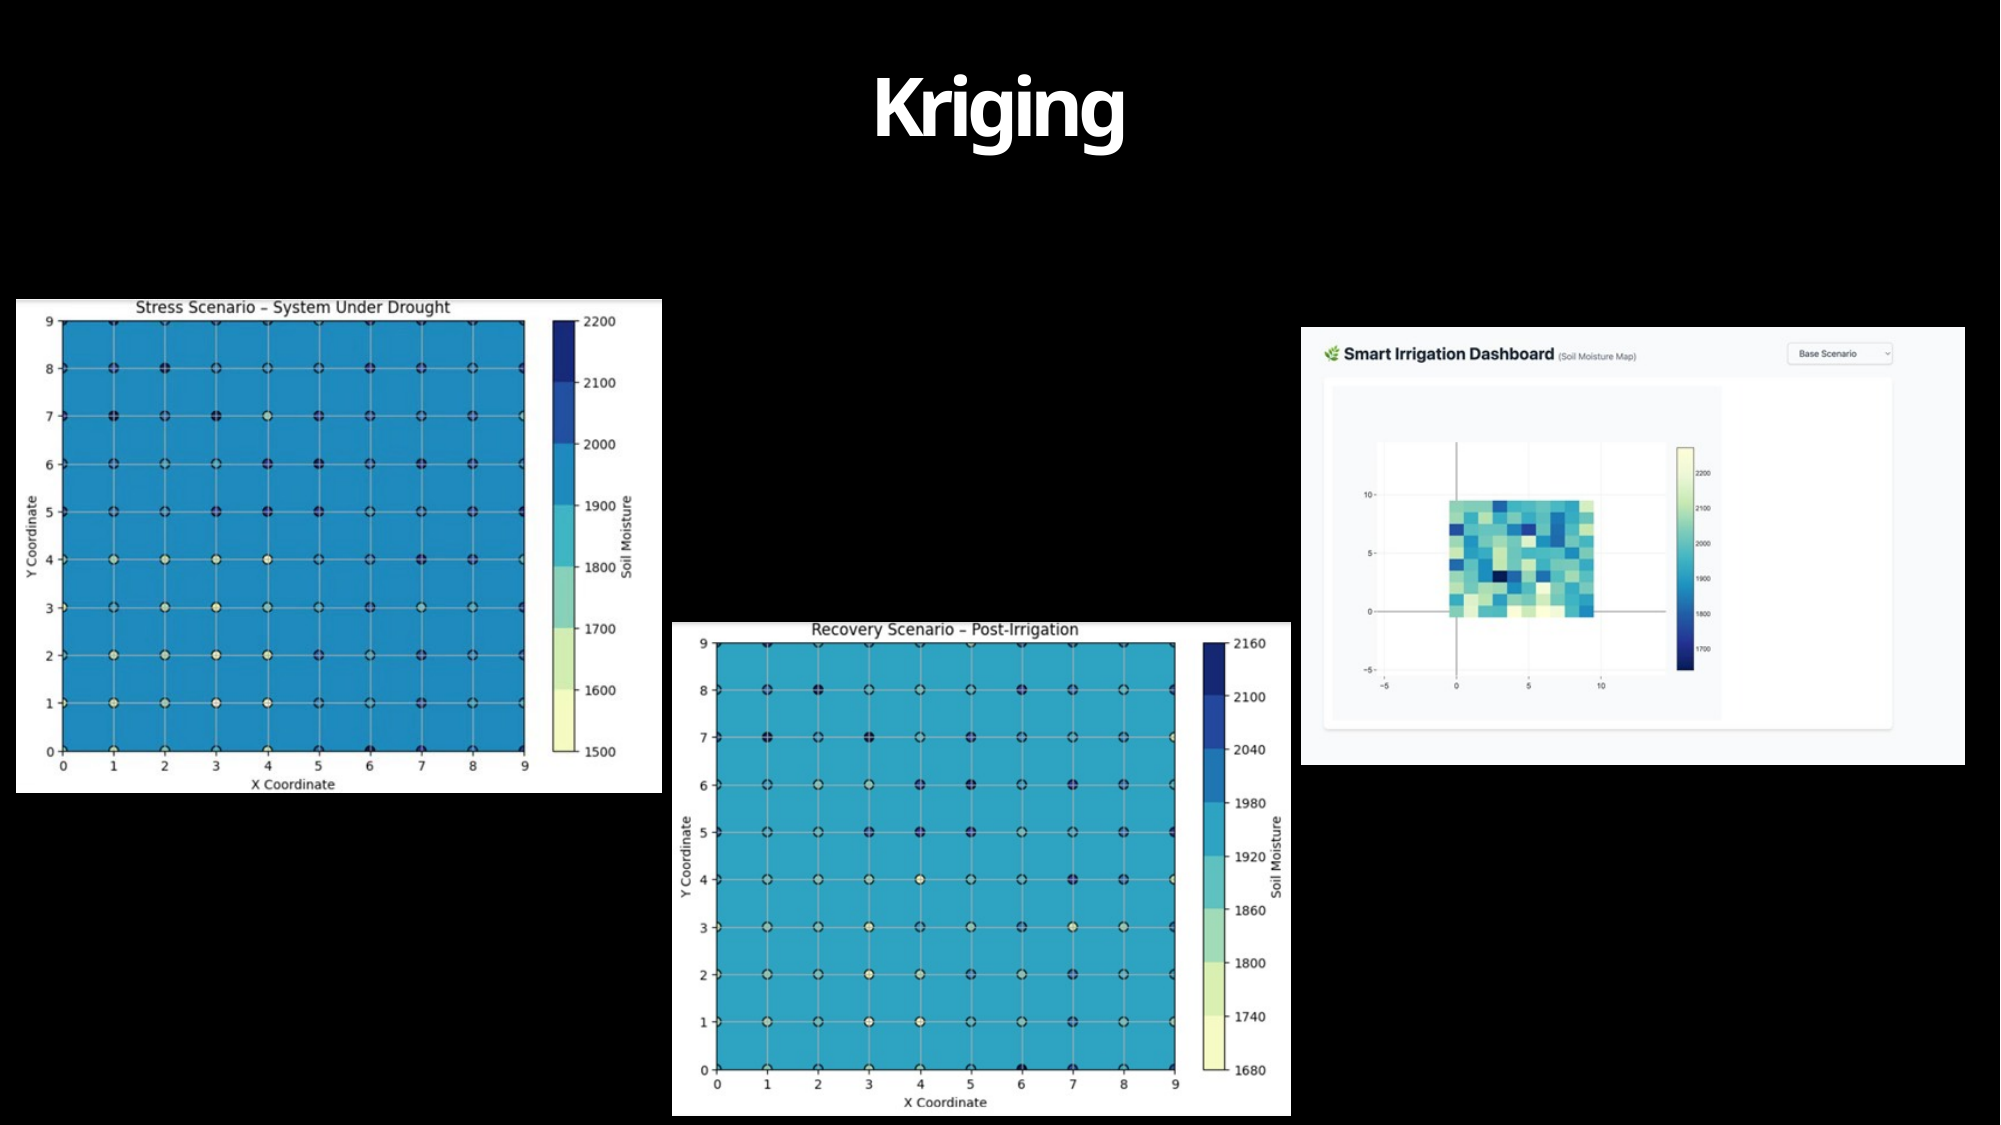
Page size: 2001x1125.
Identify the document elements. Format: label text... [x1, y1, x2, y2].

picture [1301, 327, 1965, 765]
picture [672, 622, 1291, 1117]
title Kriging [99, 14, 1901, 263]
picture [15, 299, 663, 793]
